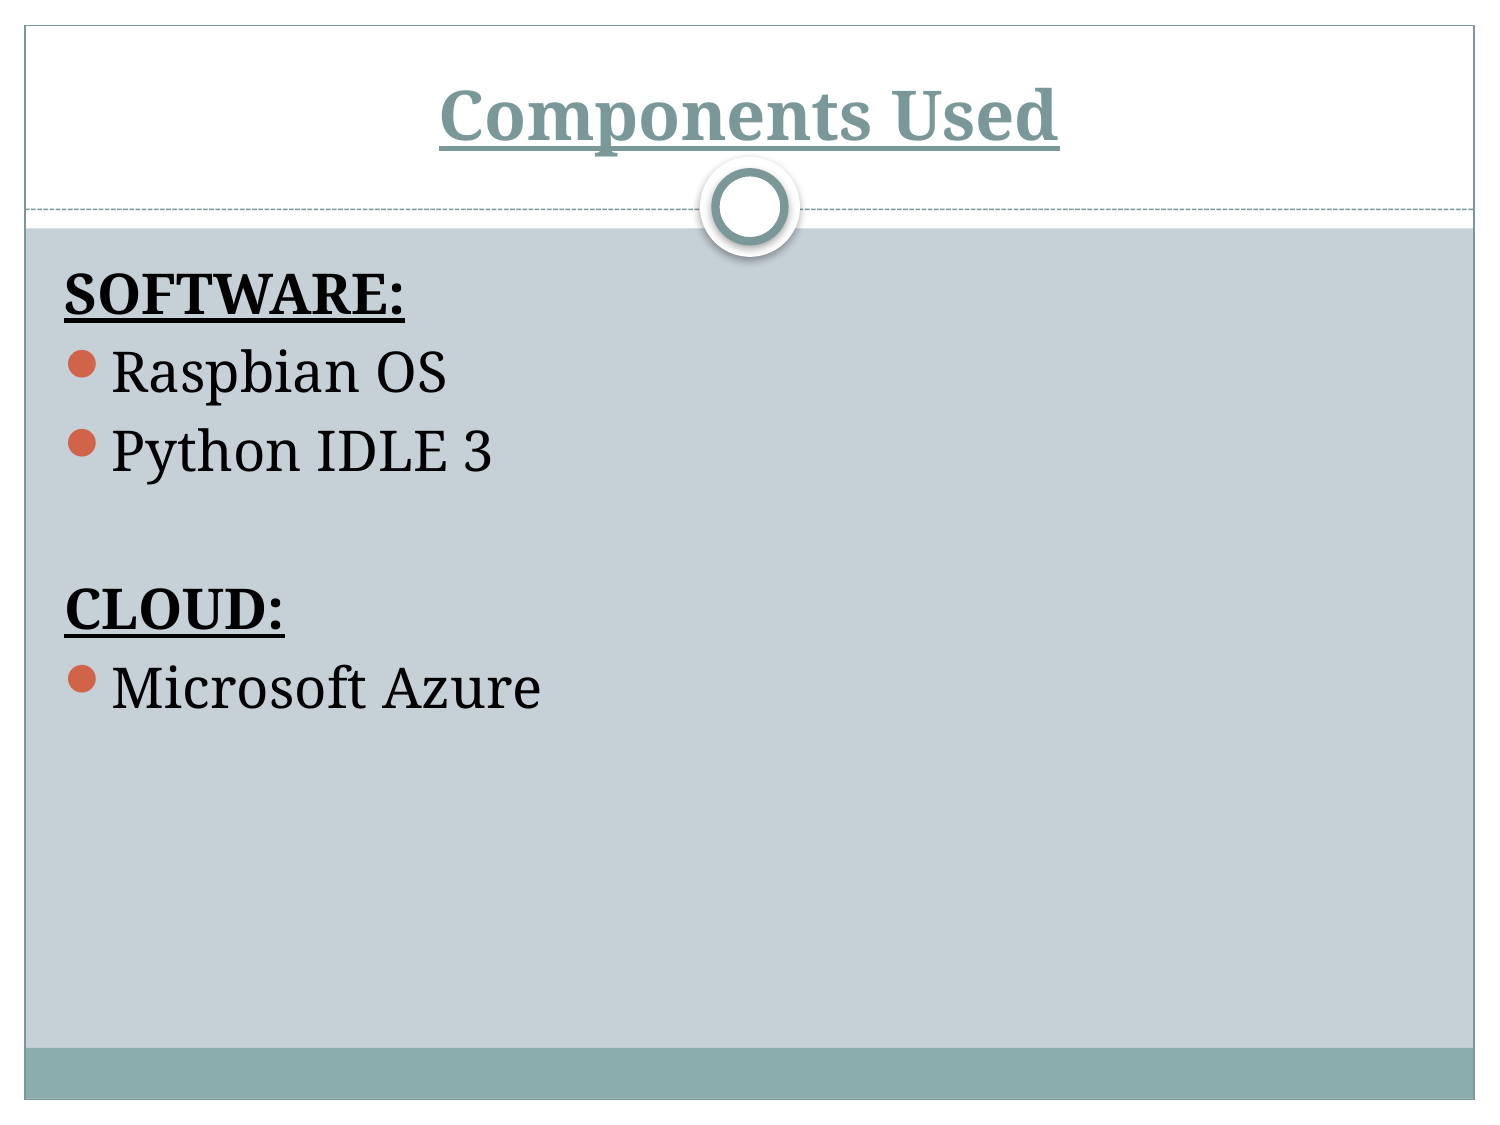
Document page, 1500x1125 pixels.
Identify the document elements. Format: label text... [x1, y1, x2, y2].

list SOFTWARE: Raspbian OS Python IDLE 3 CLOUD: Microsoft Azure [49, 250, 1445, 1001]
title Components Used [49, 37, 1450, 162]
